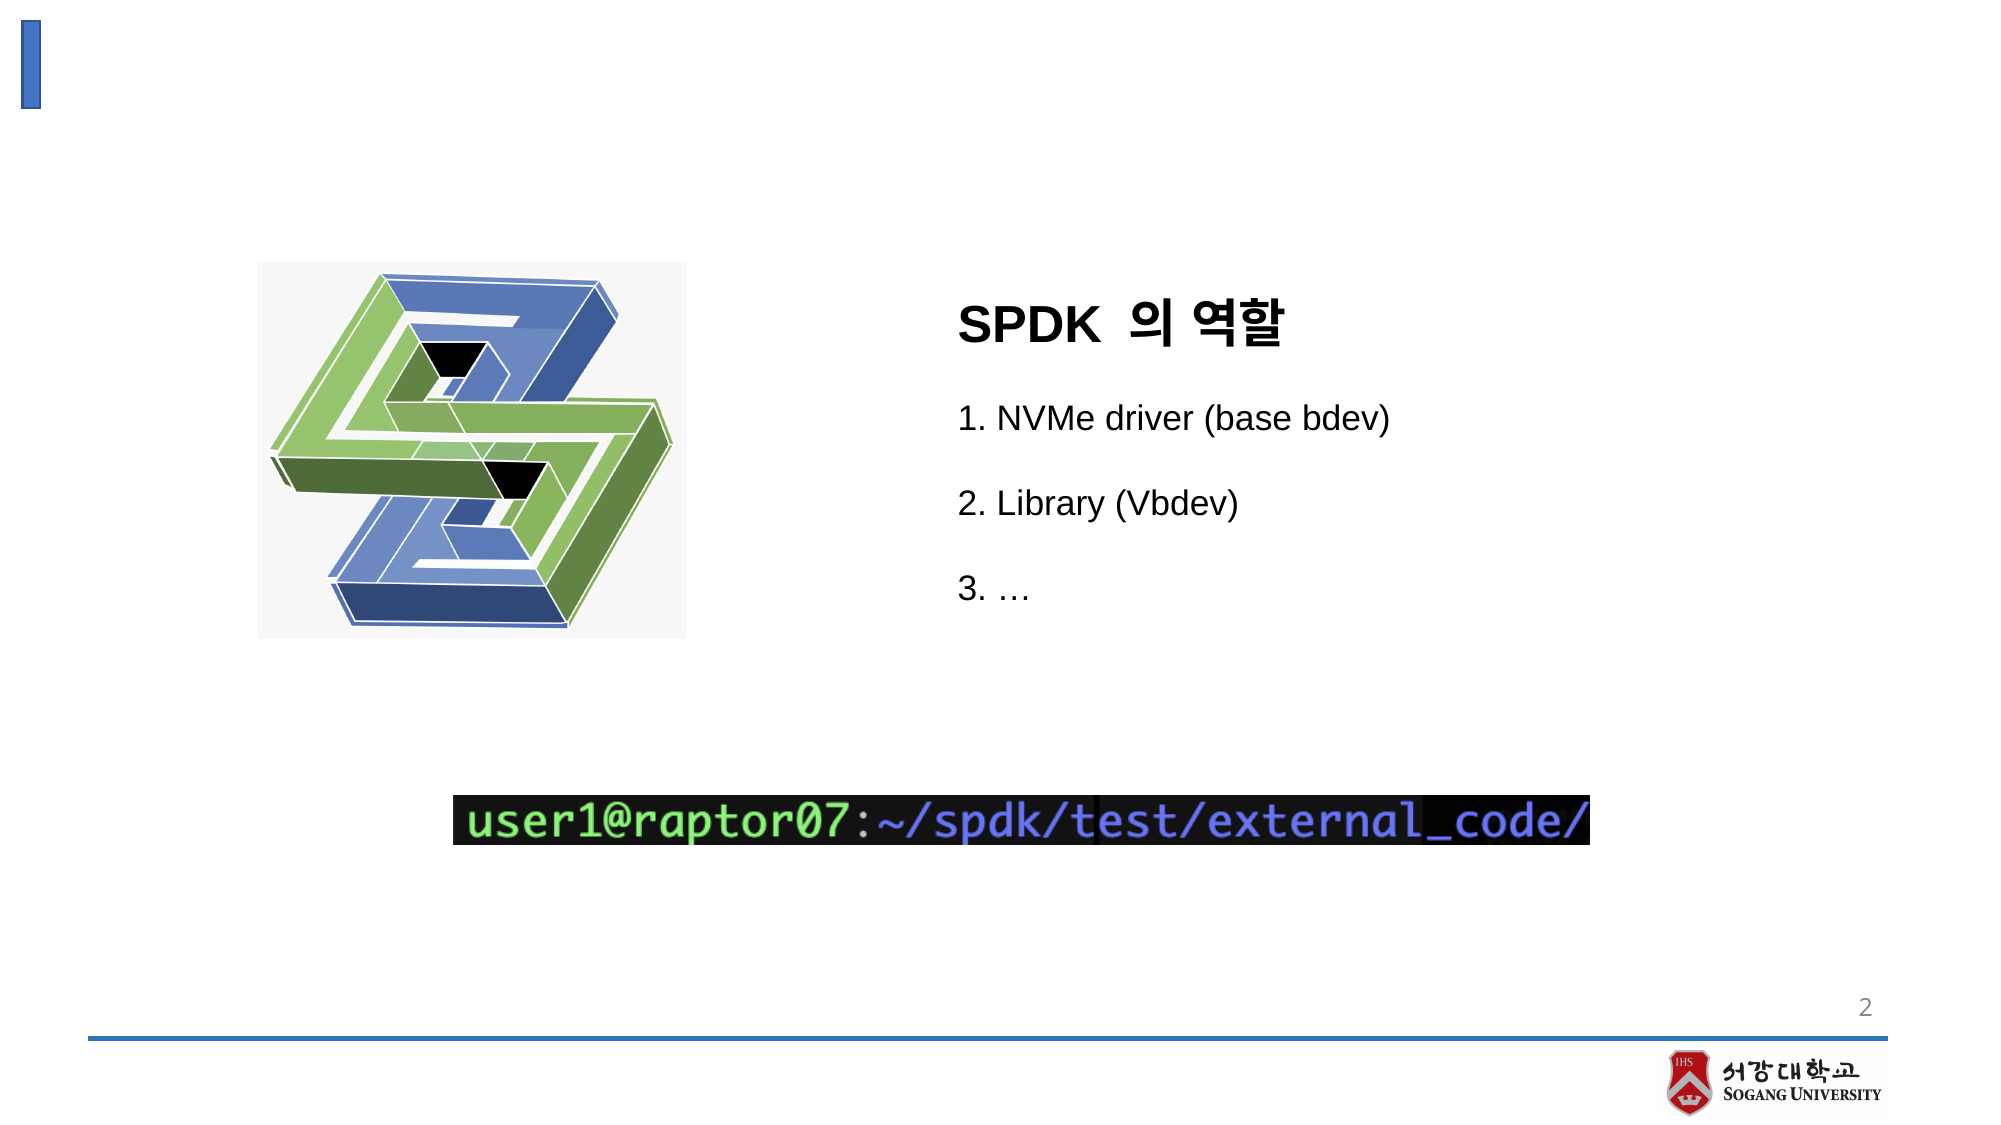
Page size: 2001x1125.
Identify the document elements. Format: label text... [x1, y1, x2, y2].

picture [1659, 1049, 1888, 1117]
text_box SPDK 의 역할 1. NVMe driver (base bdev) 2. Library (Vbdev) 3. … [942, 282, 2000, 616]
picture [452, 795, 1590, 845]
picture [257, 262, 687, 639]
